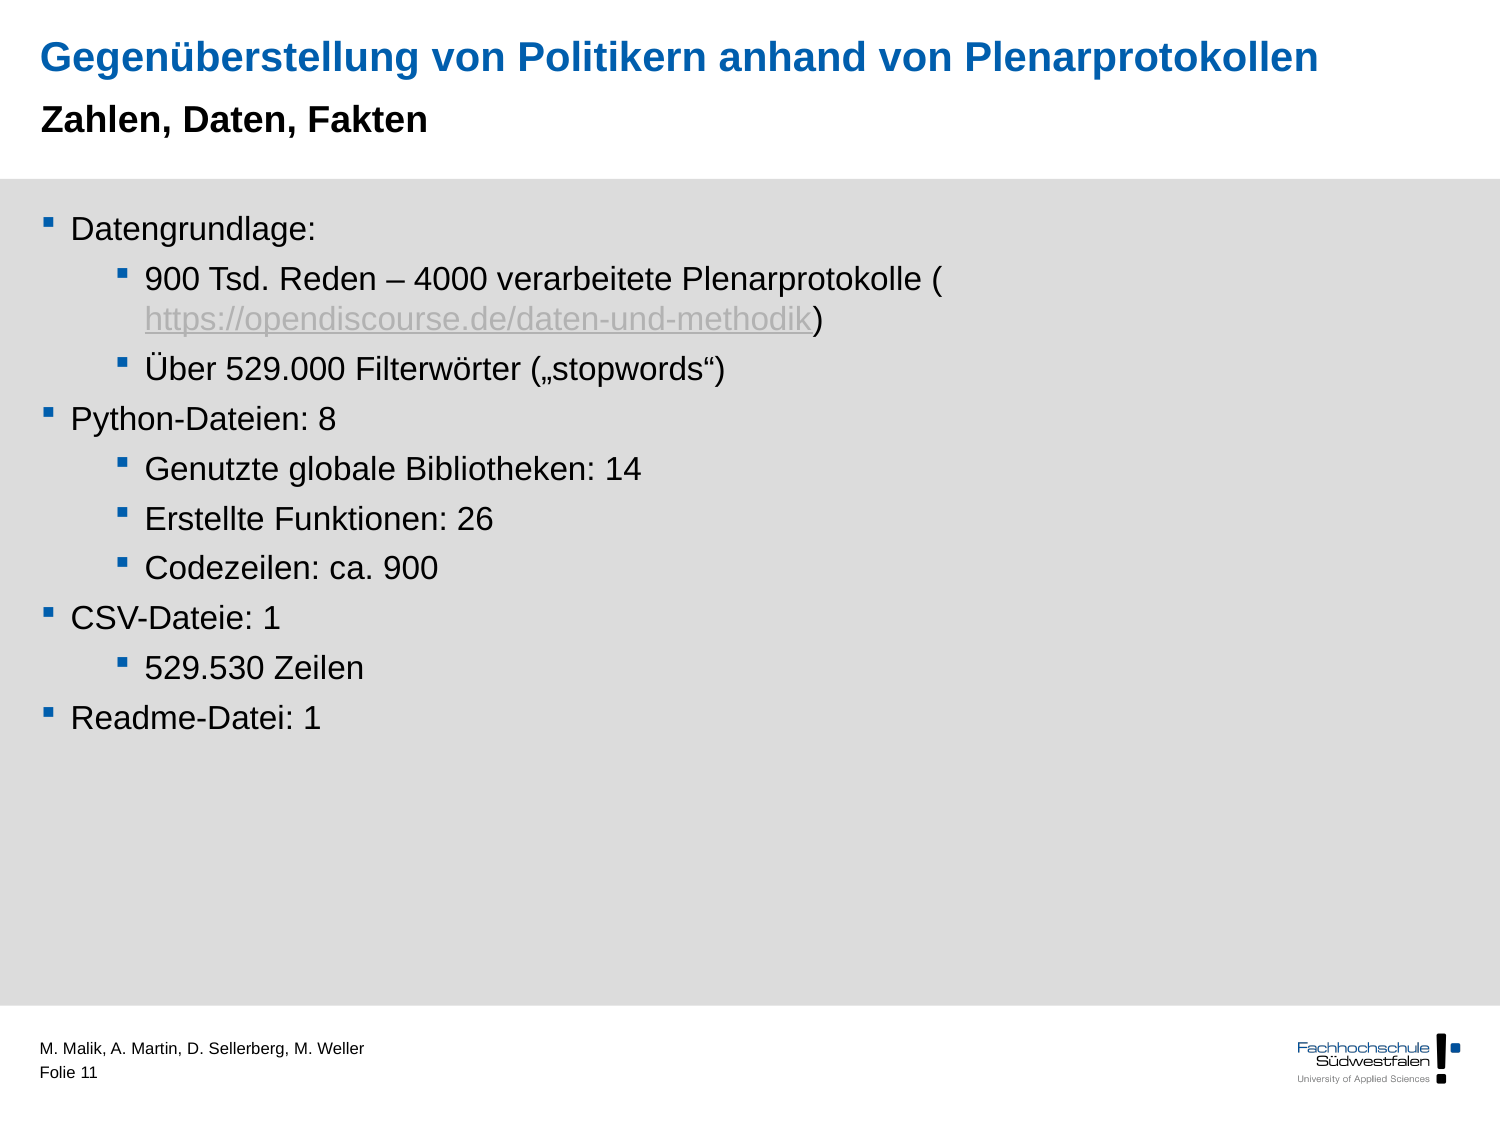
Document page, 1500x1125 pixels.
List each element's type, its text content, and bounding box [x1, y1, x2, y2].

title Gegenüberstellung von Politikern anhand von Plenarprotokollen [39, 30, 1460, 88]
footer M. Malik, A. Martin, D. Sellerberg, M. Weller [39, 1037, 1160, 1061]
list Zahlen, Daten, Fakten [40, 88, 1459, 149]
list Datengrundlage: 900 Tsd. Reden – 4000 verarbeitete Plenarprotokolle (https://opendiscourse.de/daten-und-methodik) Über 529.000 Filterwörter („stopwords“) Python-Dateien: 8 Genutzte globale Bibliotheken: 14 Erstellte Funktionen: 26 Codezeilen: ca. 900 CSV-Dateie: 1 529.530 Zeilen Readme-Datei: 1 [40, 207, 1460, 1006]
